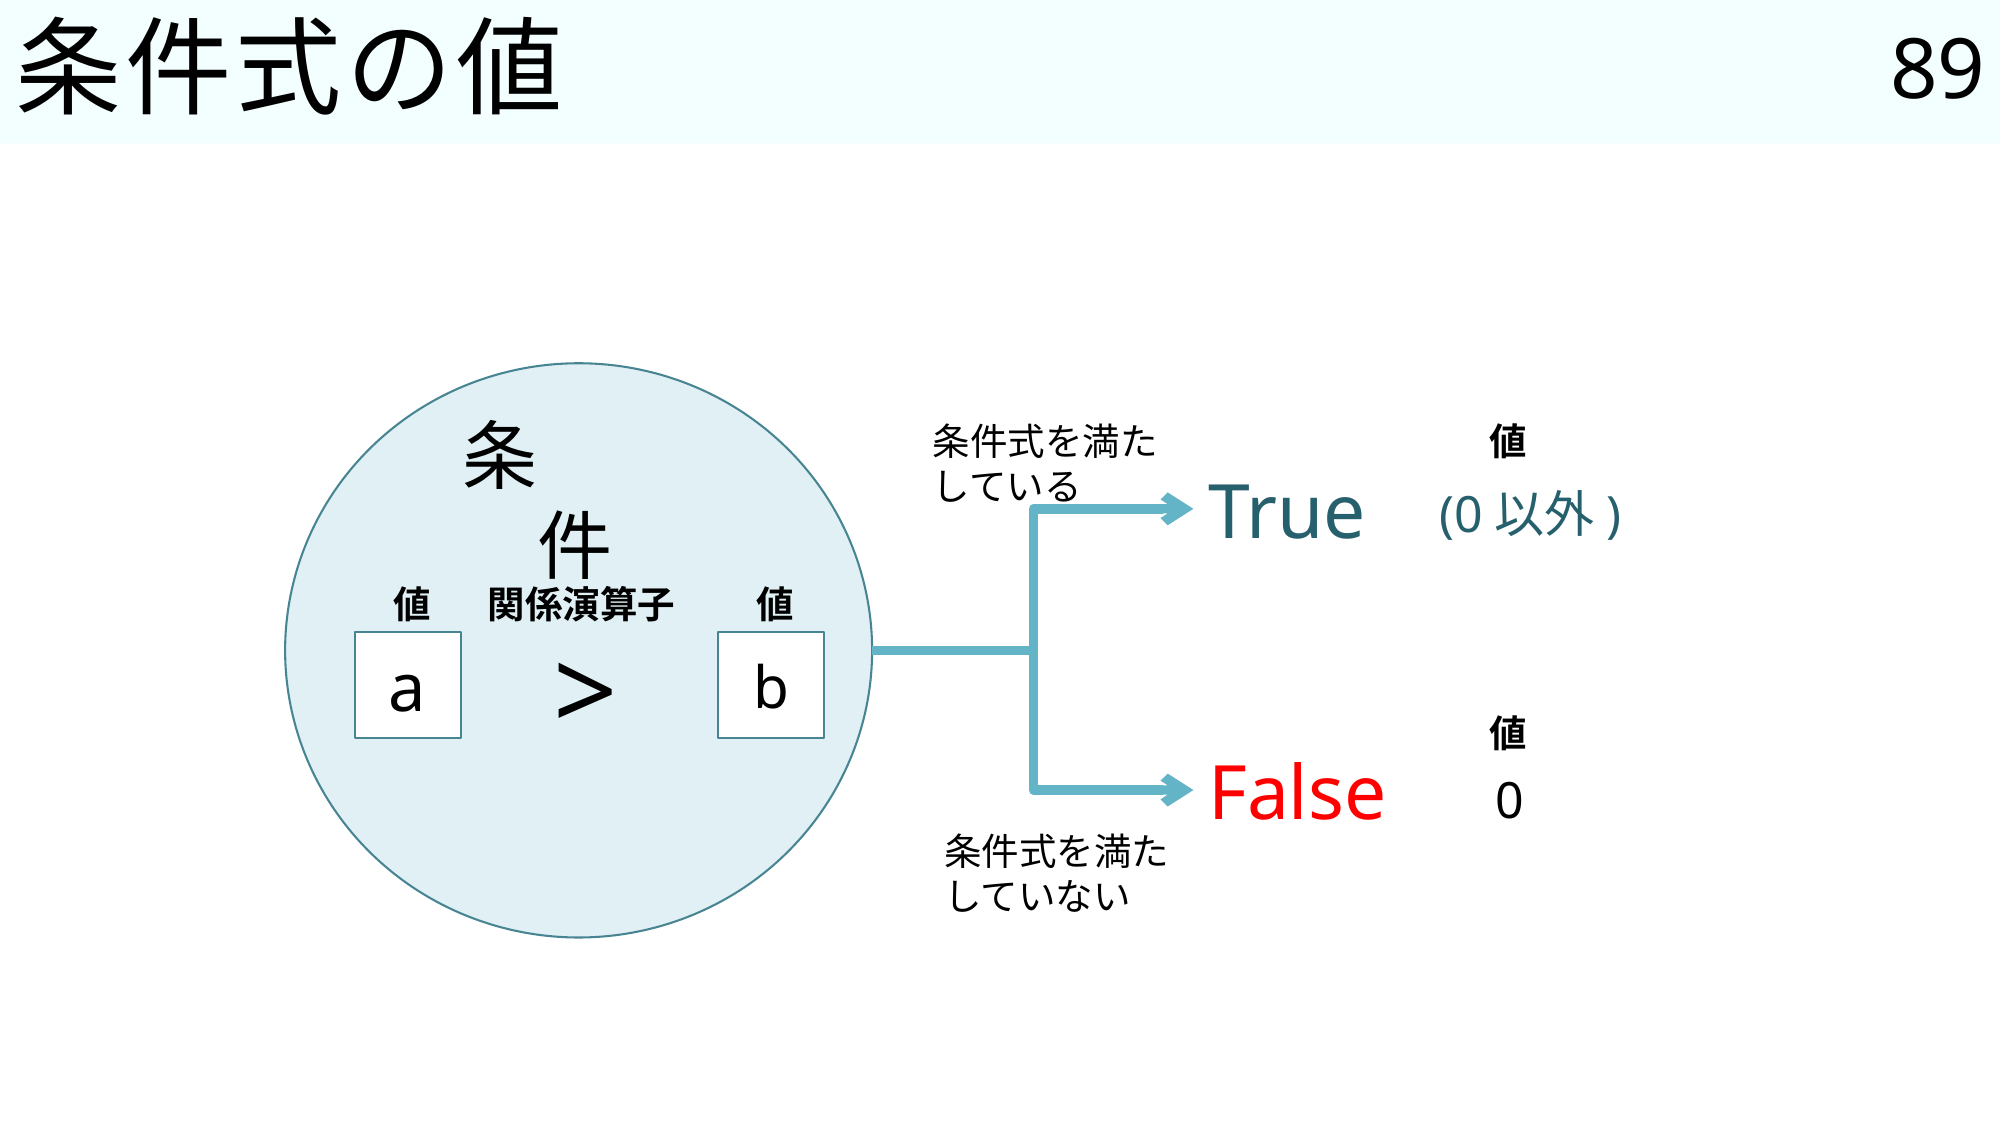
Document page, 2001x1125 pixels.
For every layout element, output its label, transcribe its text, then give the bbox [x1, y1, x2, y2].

title 条件式の値 [0, 0, 1775, 144]
text_box 値 [1474, 703, 1534, 763]
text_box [872, 509, 1194, 650]
text_box 関係演算子 [472, 574, 708, 634]
text_box 条 件 [431, 401, 719, 596]
text_box [284, 362, 872, 939]
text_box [872, 650, 1194, 791]
text_box True [1194, 456, 1416, 562]
text_box 値 [1474, 410, 1534, 470]
text_box b [717, 631, 825, 739]
text_box 条件式を満たしていない [929, 820, 1211, 925]
text_box a [354, 631, 462, 739]
text_box 条件式を満たしている [917, 410, 1200, 515]
text_box 値 [742, 574, 801, 634]
text_box 値 [378, 574, 438, 634]
text_box (0以外) [1398, 474, 1686, 550]
text_box 0 [1480, 761, 1539, 837]
text_box False [1193, 737, 1433, 843]
slide_number 89 [1775, 0, 2000, 144]
text_box > [495, 634, 676, 762]
